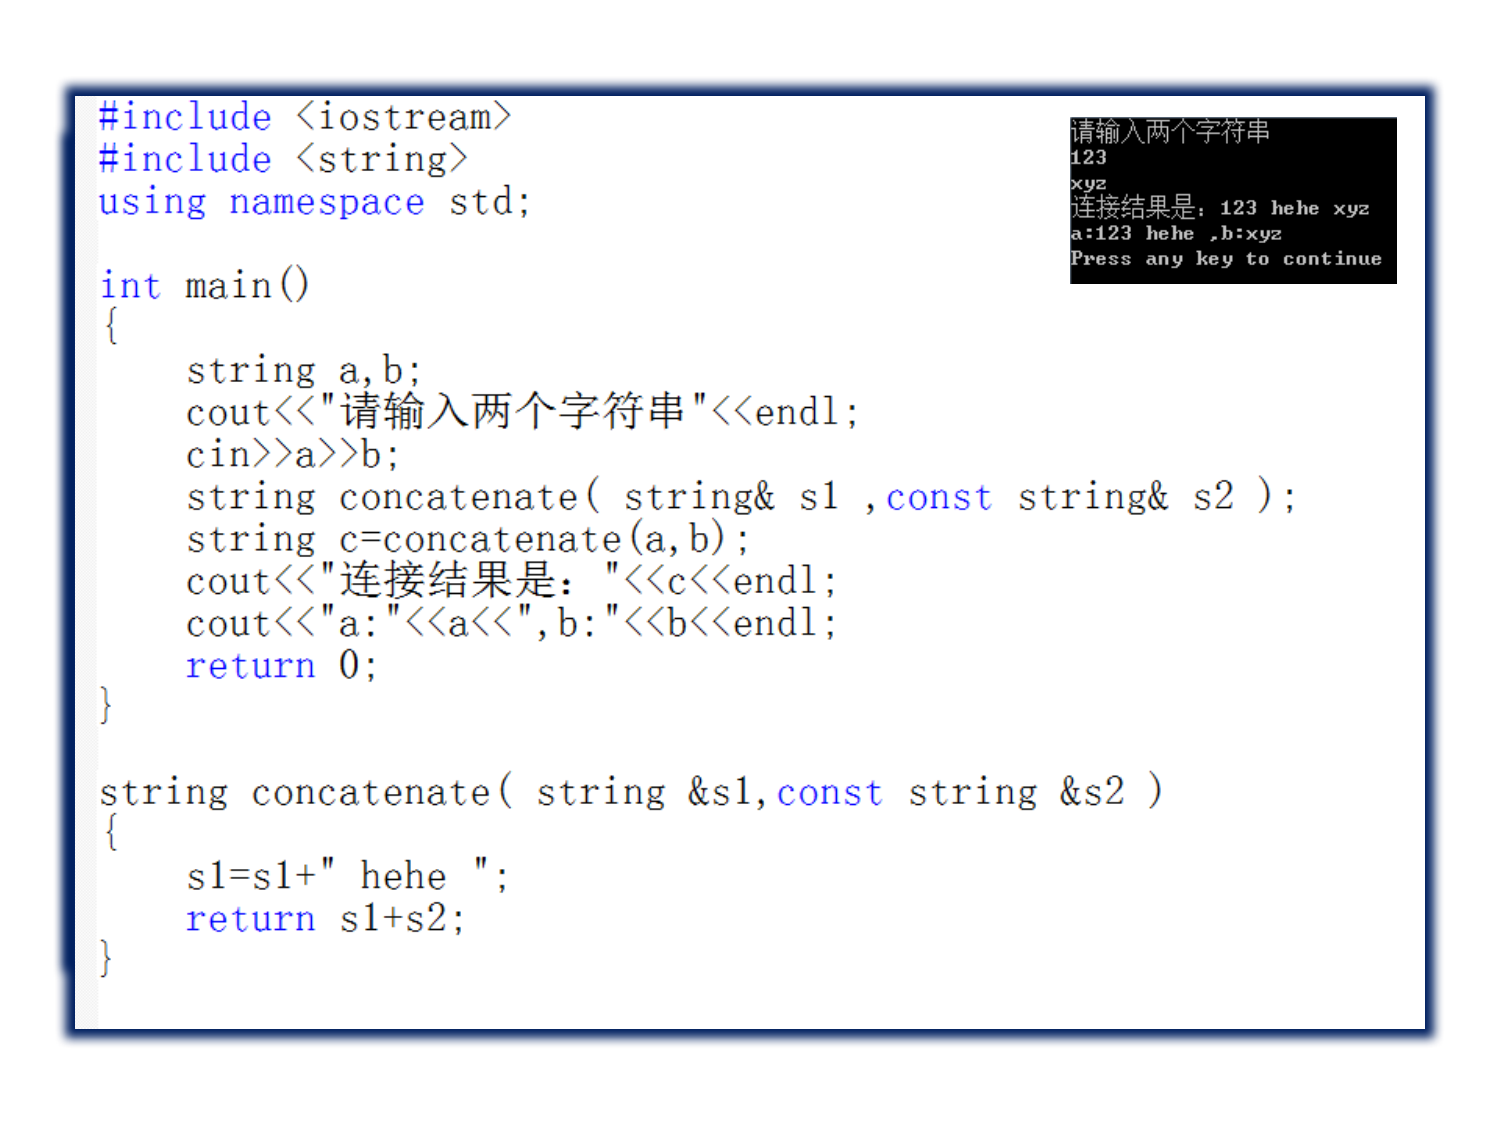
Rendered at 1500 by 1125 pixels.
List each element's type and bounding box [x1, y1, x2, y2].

picture [74, 95, 1426, 1030]
